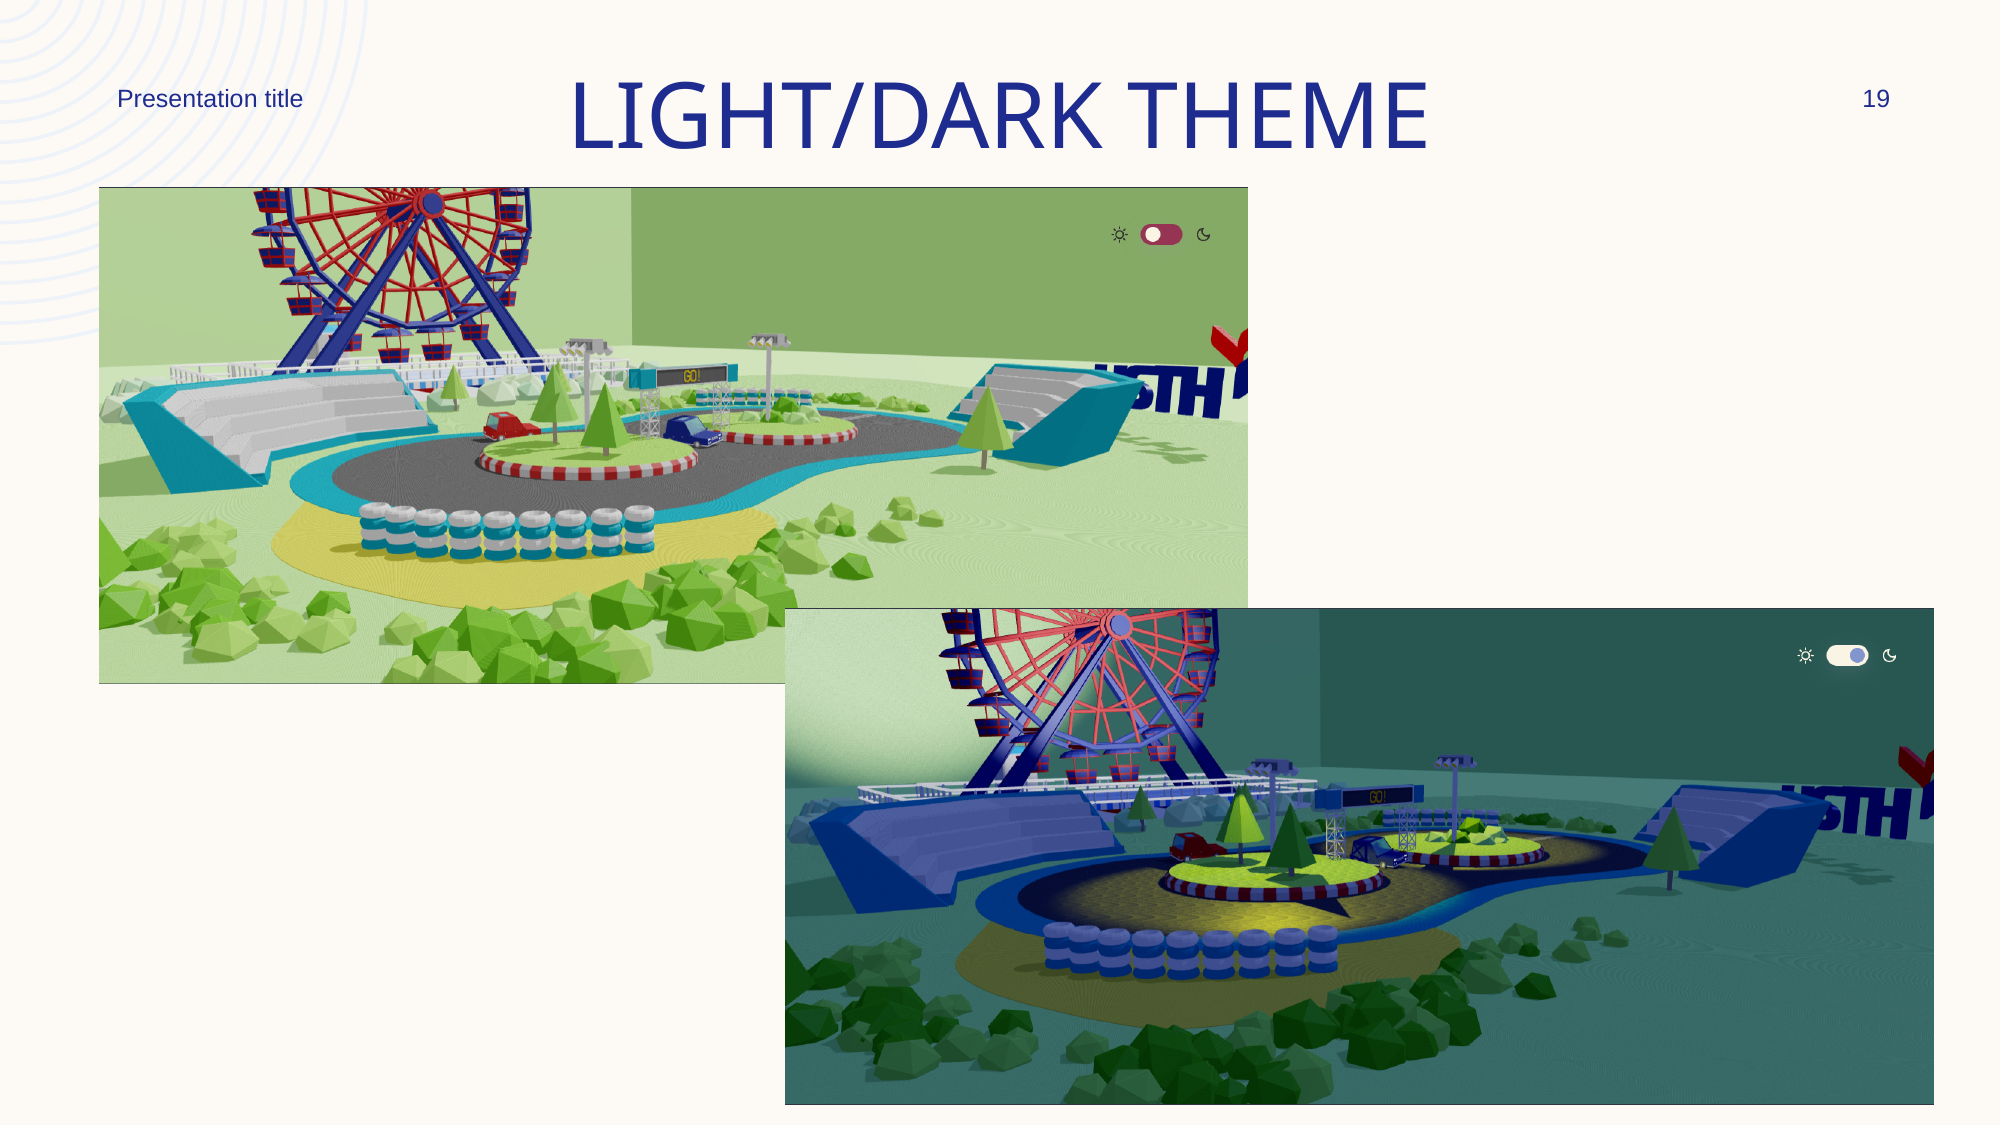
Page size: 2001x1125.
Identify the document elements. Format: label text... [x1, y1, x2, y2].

title Light/Dark theme [124, 48, 1875, 175]
slide_number 19 [1795, 75, 1958, 120]
footer Presentation title [101, 75, 627, 120]
picture [99, 187, 1934, 1105]
